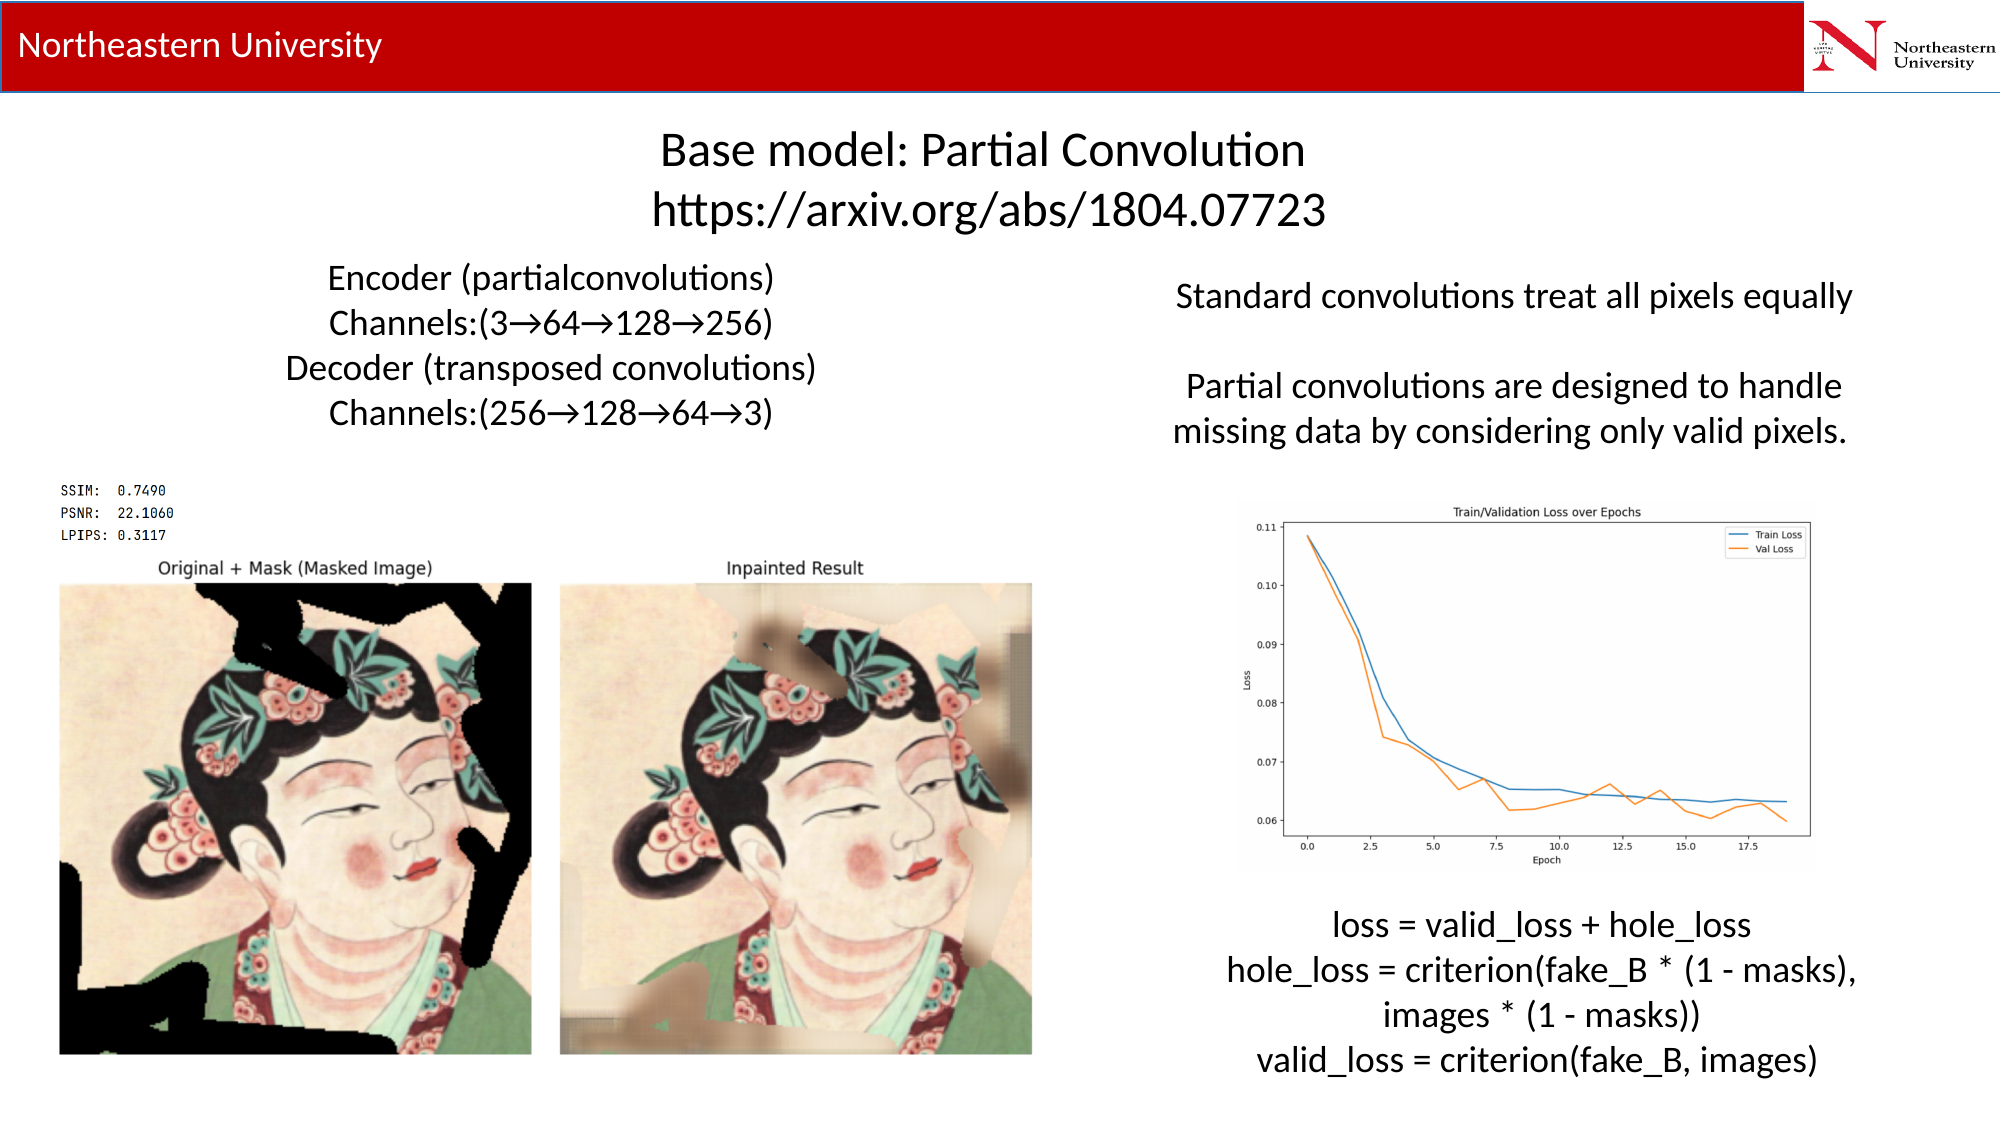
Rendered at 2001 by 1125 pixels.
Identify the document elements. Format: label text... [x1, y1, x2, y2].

text_box Northeastern University [3, 12, 456, 73]
picture [48, 477, 1038, 1060]
picture [1804, 0, 2000, 92]
text_box Encoder (partialconvolutions) Channels:(3→64→128→256) Decoder (transposed convolutions) Channels:(256→128→64→3) [76, 245, 1027, 440]
text_box loss = valid_loss + hole_loss hole_loss = criterion(fake_B * (1 - masks), images * (1 - masks)) valid_loss = criterion(fake_B, images) [1169, 892, 1916, 1087]
text_box [0, 1, 2000, 93]
text_box Standard convolutions treat all pixels equally Partial convolutions are designed to handle missing data by considering only valid pixels. [1141, 263, 1888, 458]
picture [1235, 498, 1816, 871]
text_box Base model: Partial Convolution https://arxiv.org/abs/1804.07723 [395, 109, 1583, 245]
